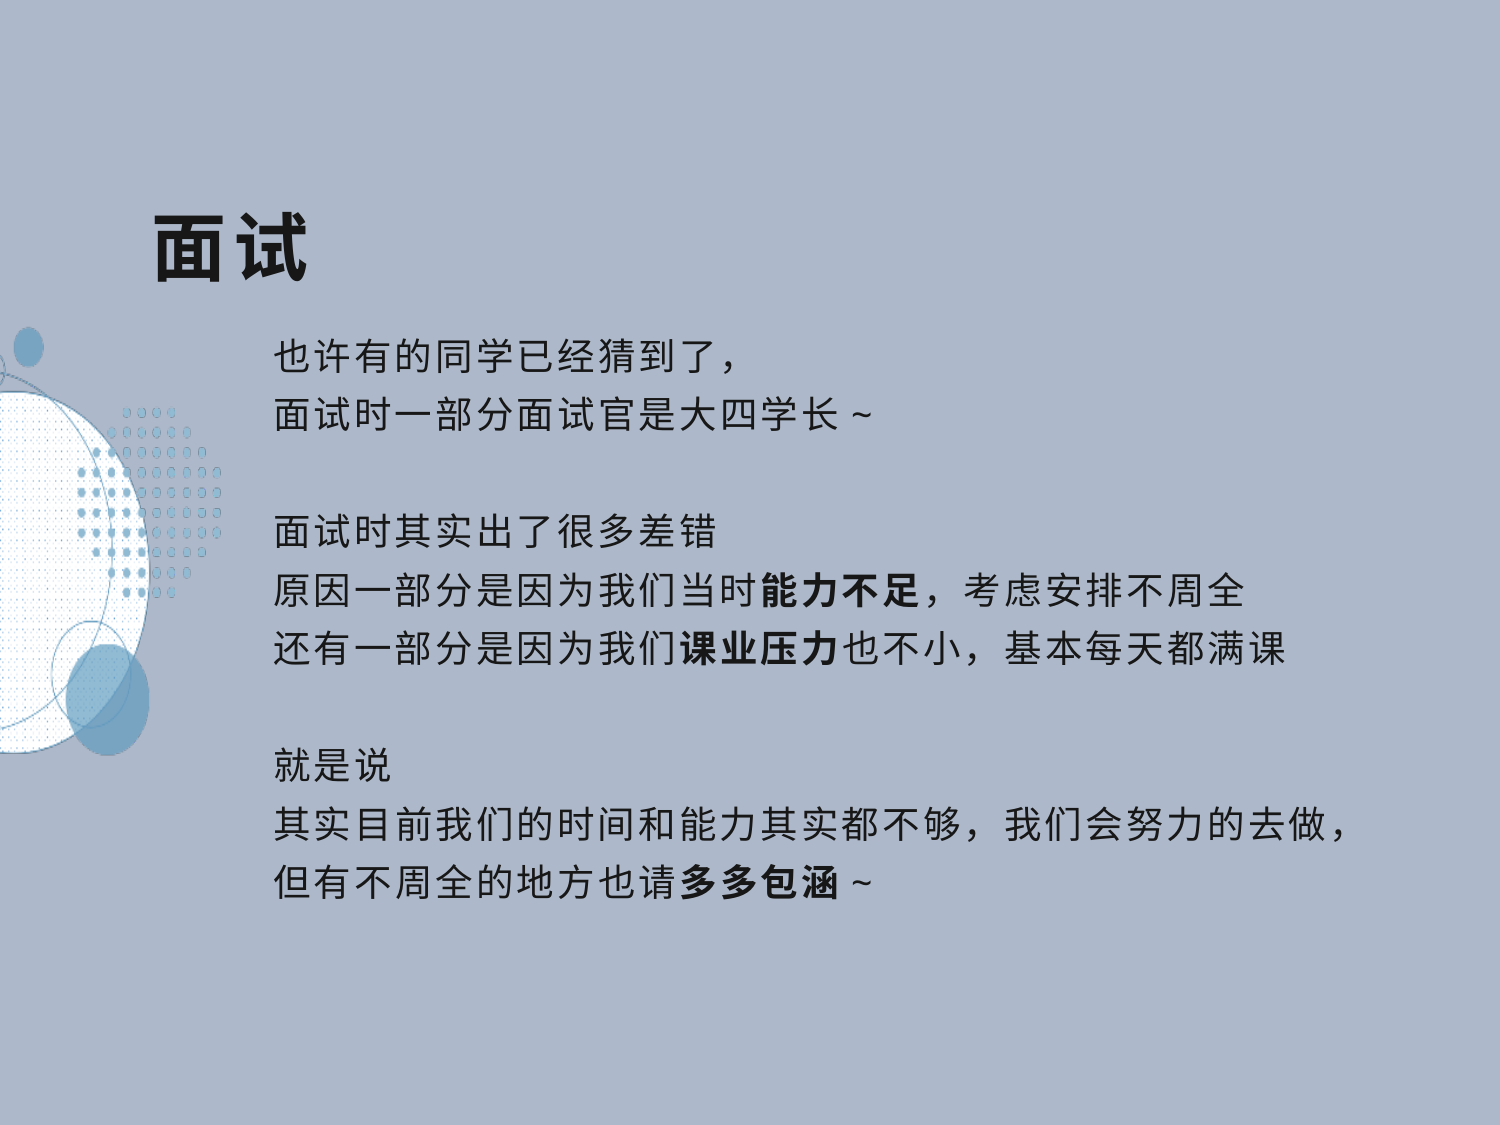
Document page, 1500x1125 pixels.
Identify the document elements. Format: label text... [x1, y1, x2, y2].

picture [0, 229, 445, 896]
subtitle 也许有的同学已经猜到了， 面试时一部分面试官是大四学长~ 面试时其实出了很多差错 原因一部分是因为我们当时能力不足，考虑安排不周全 还有一部分是因为我们课业压力也不小，基本每天都满课 就是说 其实目前我们的时间和能力其实都不够，我们会努力的去做，但有不周全的地方也请多多包涵~ [258, 319, 1346, 372]
title 面试 [137, 188, 847, 291]
